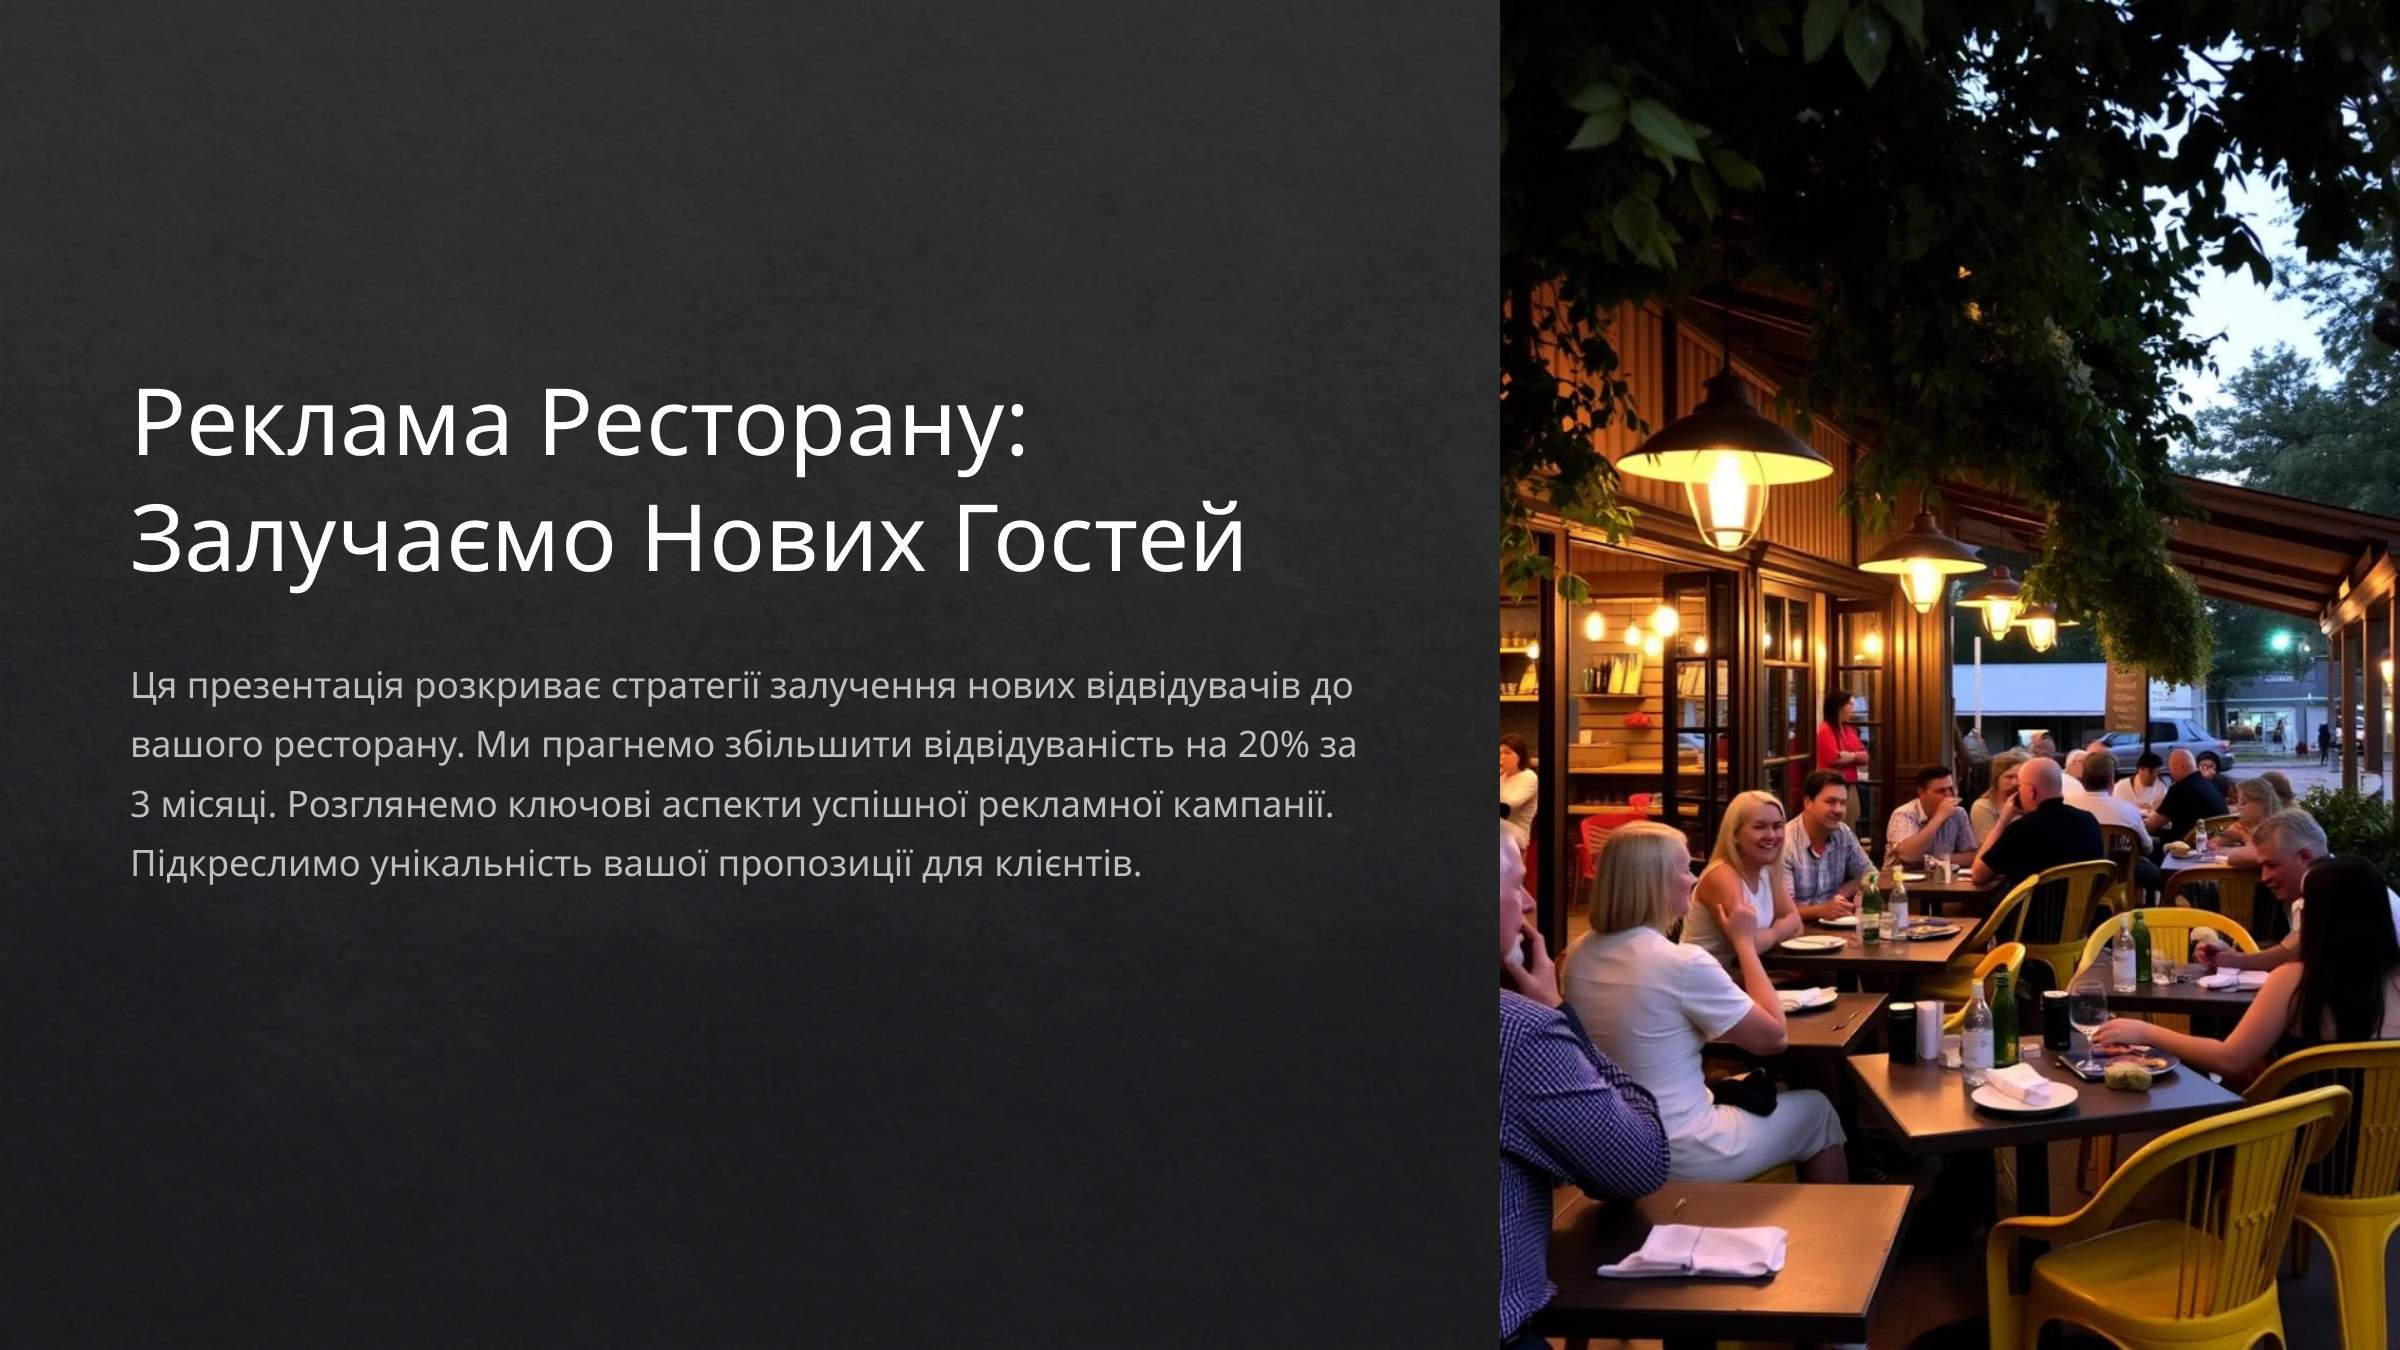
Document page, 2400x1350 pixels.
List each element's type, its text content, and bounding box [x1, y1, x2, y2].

picture [1499, 0, 2400, 1350]
text_box Ця презентація розкриває стратегії залучення нових відвідувачів до вашого ресторану. Ми прагнемо збільшити відвідуваність на 20% за 3 місяці. Розглянемо ключові аспекти успішної рекламної кампанії. Підкреслимо унікальність вашої пропозиції для клієнтів. [130, 646, 1370, 885]
text_box Реклама Ресторану: Залучаємо Нових Гостей [130, 358, 1370, 591]
